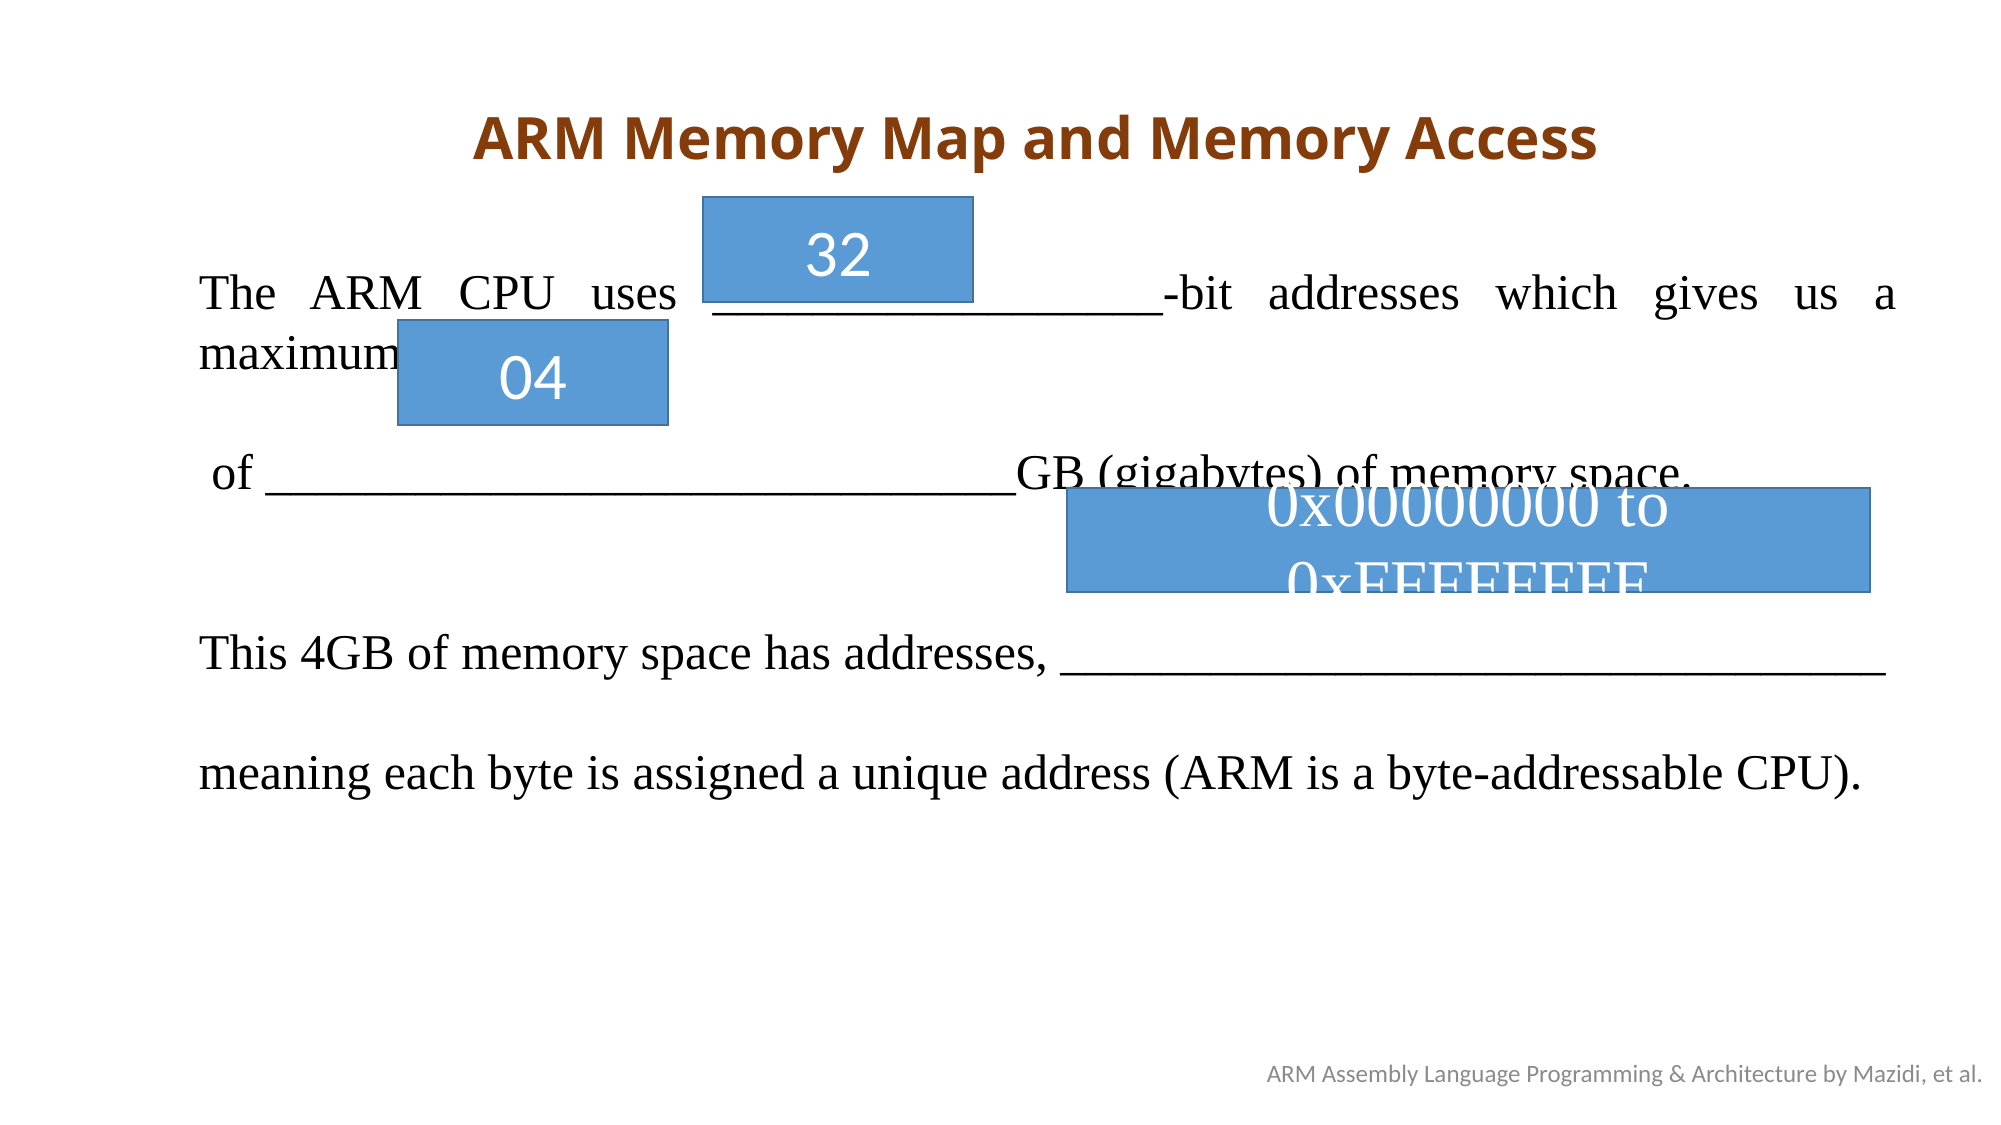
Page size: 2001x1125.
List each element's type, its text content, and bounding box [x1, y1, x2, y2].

text_box The ARM CPU uses __________________-bit addresses which gives us a maximum of ______________________________GB (gigabytes) of memory space. This 4GB of memory space has addresses, _________________________________ meaning each byte is assigned a unique address (ARM is a byte-addressable CPU). [184, 252, 1912, 808]
text_box 0x00000000 to 0xFFFFFFFF [1066, 487, 1871, 593]
text_box ARM Memory Map and Memory Access [184, 93, 1889, 179]
footer ARM Assembly Language Programming & Architecture by Mazidi, et al. [1251, 1042, 2000, 1103]
text_box 32 [702, 196, 974, 303]
text_box 04 [397, 319, 669, 426]
